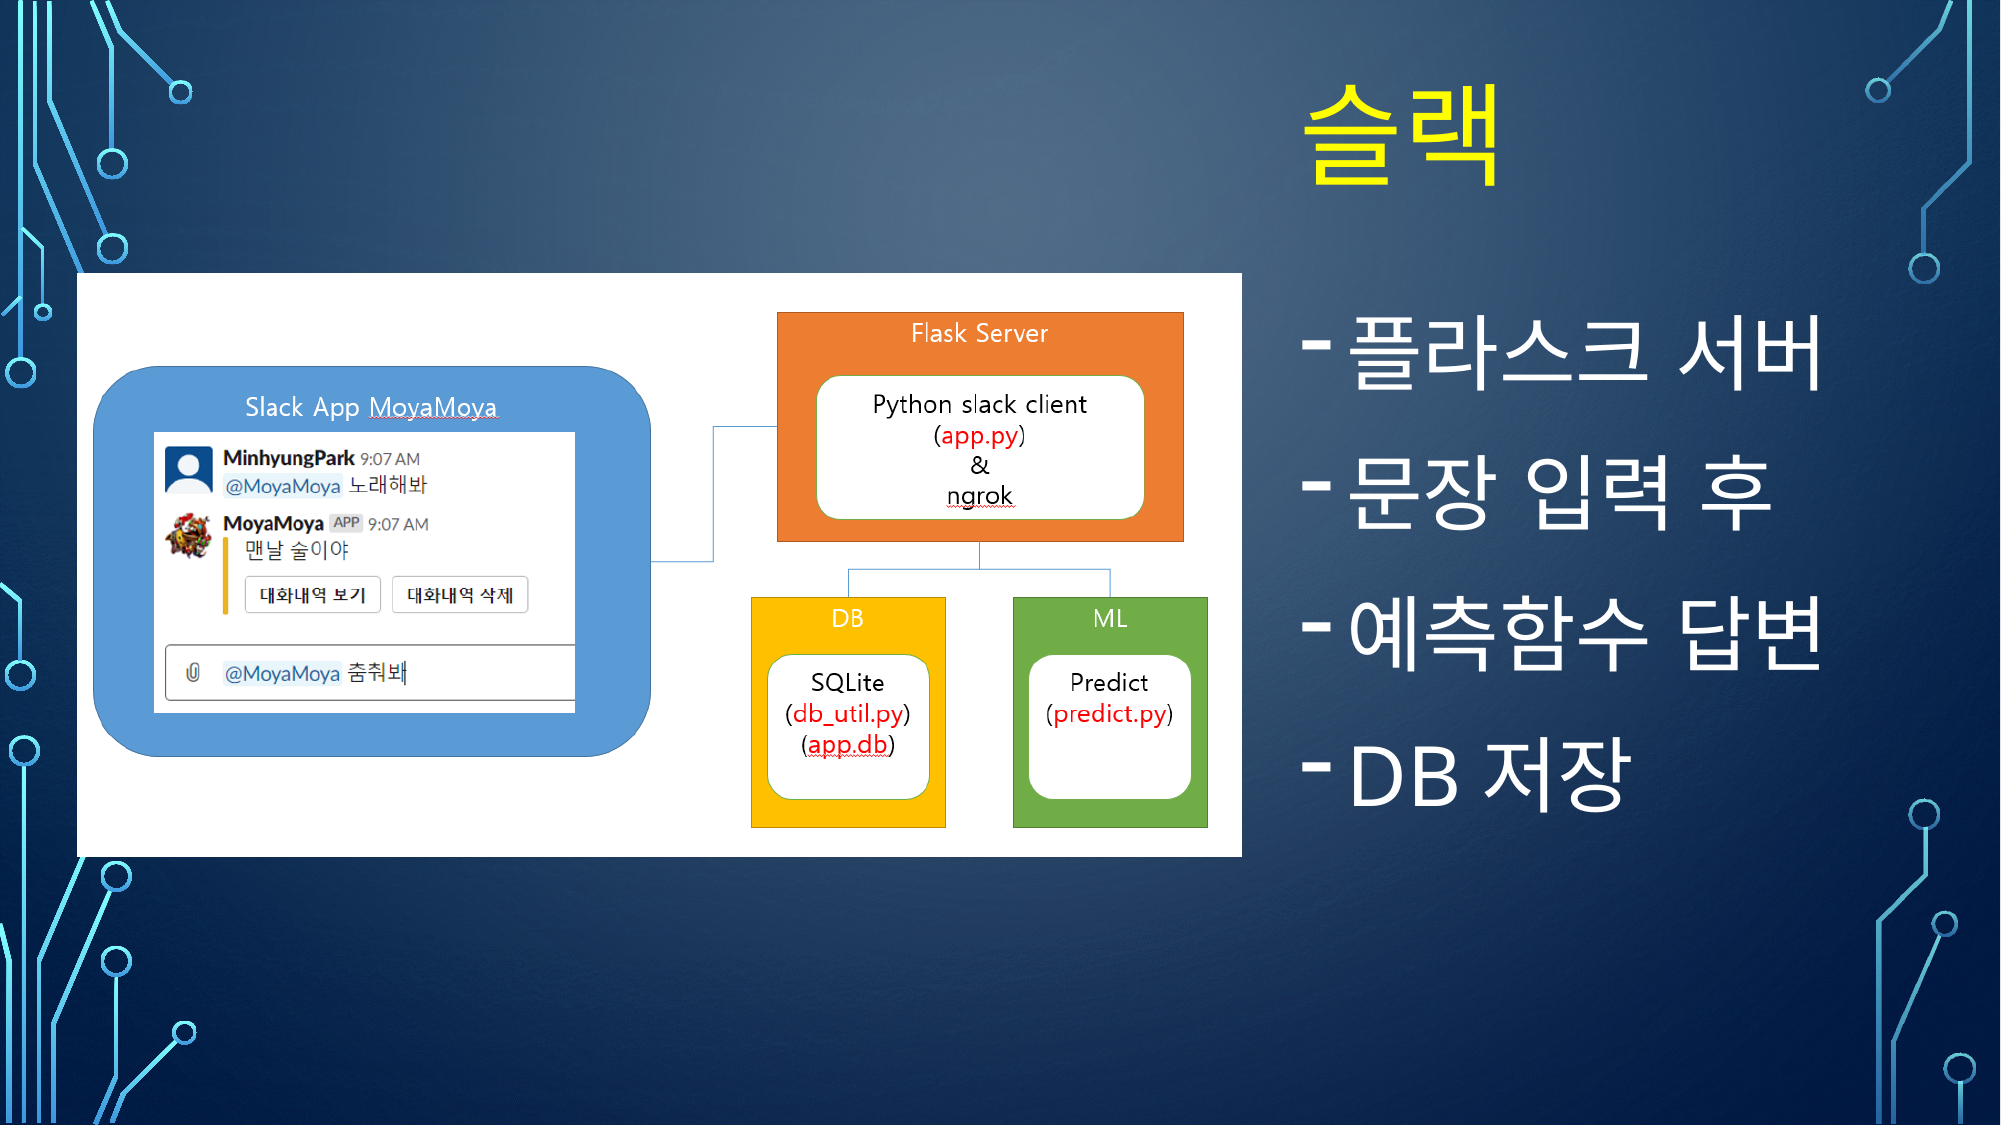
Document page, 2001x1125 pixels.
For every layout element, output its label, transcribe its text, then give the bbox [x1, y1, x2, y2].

title 슬랙 [1284, 72, 1930, 209]
picture [77, 273, 1242, 857]
list 플라스크 서버 문장 입력 후 예측함수 답변 DB저장 [1284, 273, 1930, 1008]
